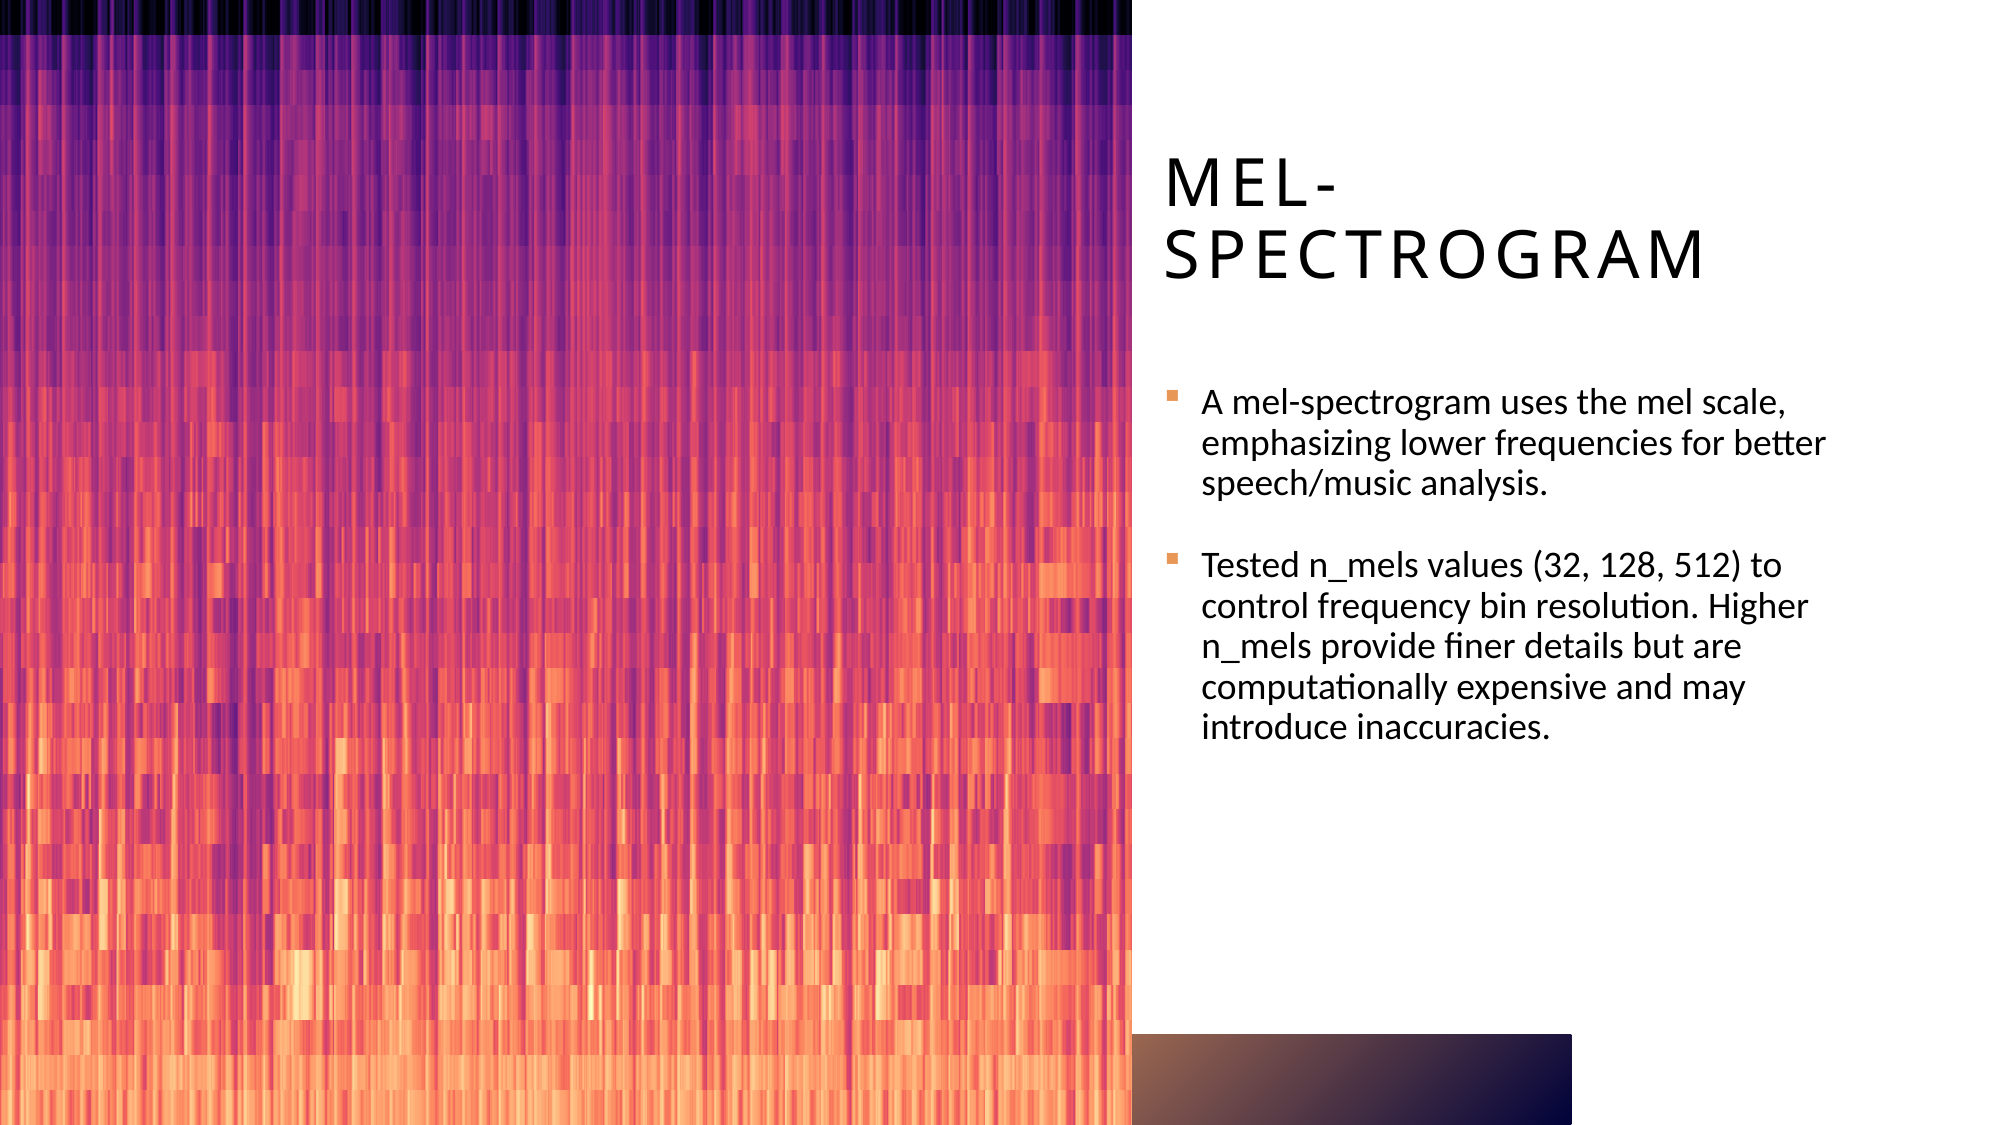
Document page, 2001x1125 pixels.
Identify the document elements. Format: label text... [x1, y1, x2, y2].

title Mel-Spectrogram [1148, 76, 1884, 357]
list A mel-spectrogram uses the mel scale, emphasizing lower frequencies for better speech/music analysis. Tested n_mels values (32, 128, 512) to control frequency bin resolution. Higher n_mels provide finer details but are computationally expensive and may introduce inaccuracies. [1148, 375, 1884, 945]
picture [0, 0, 1133, 1125]
